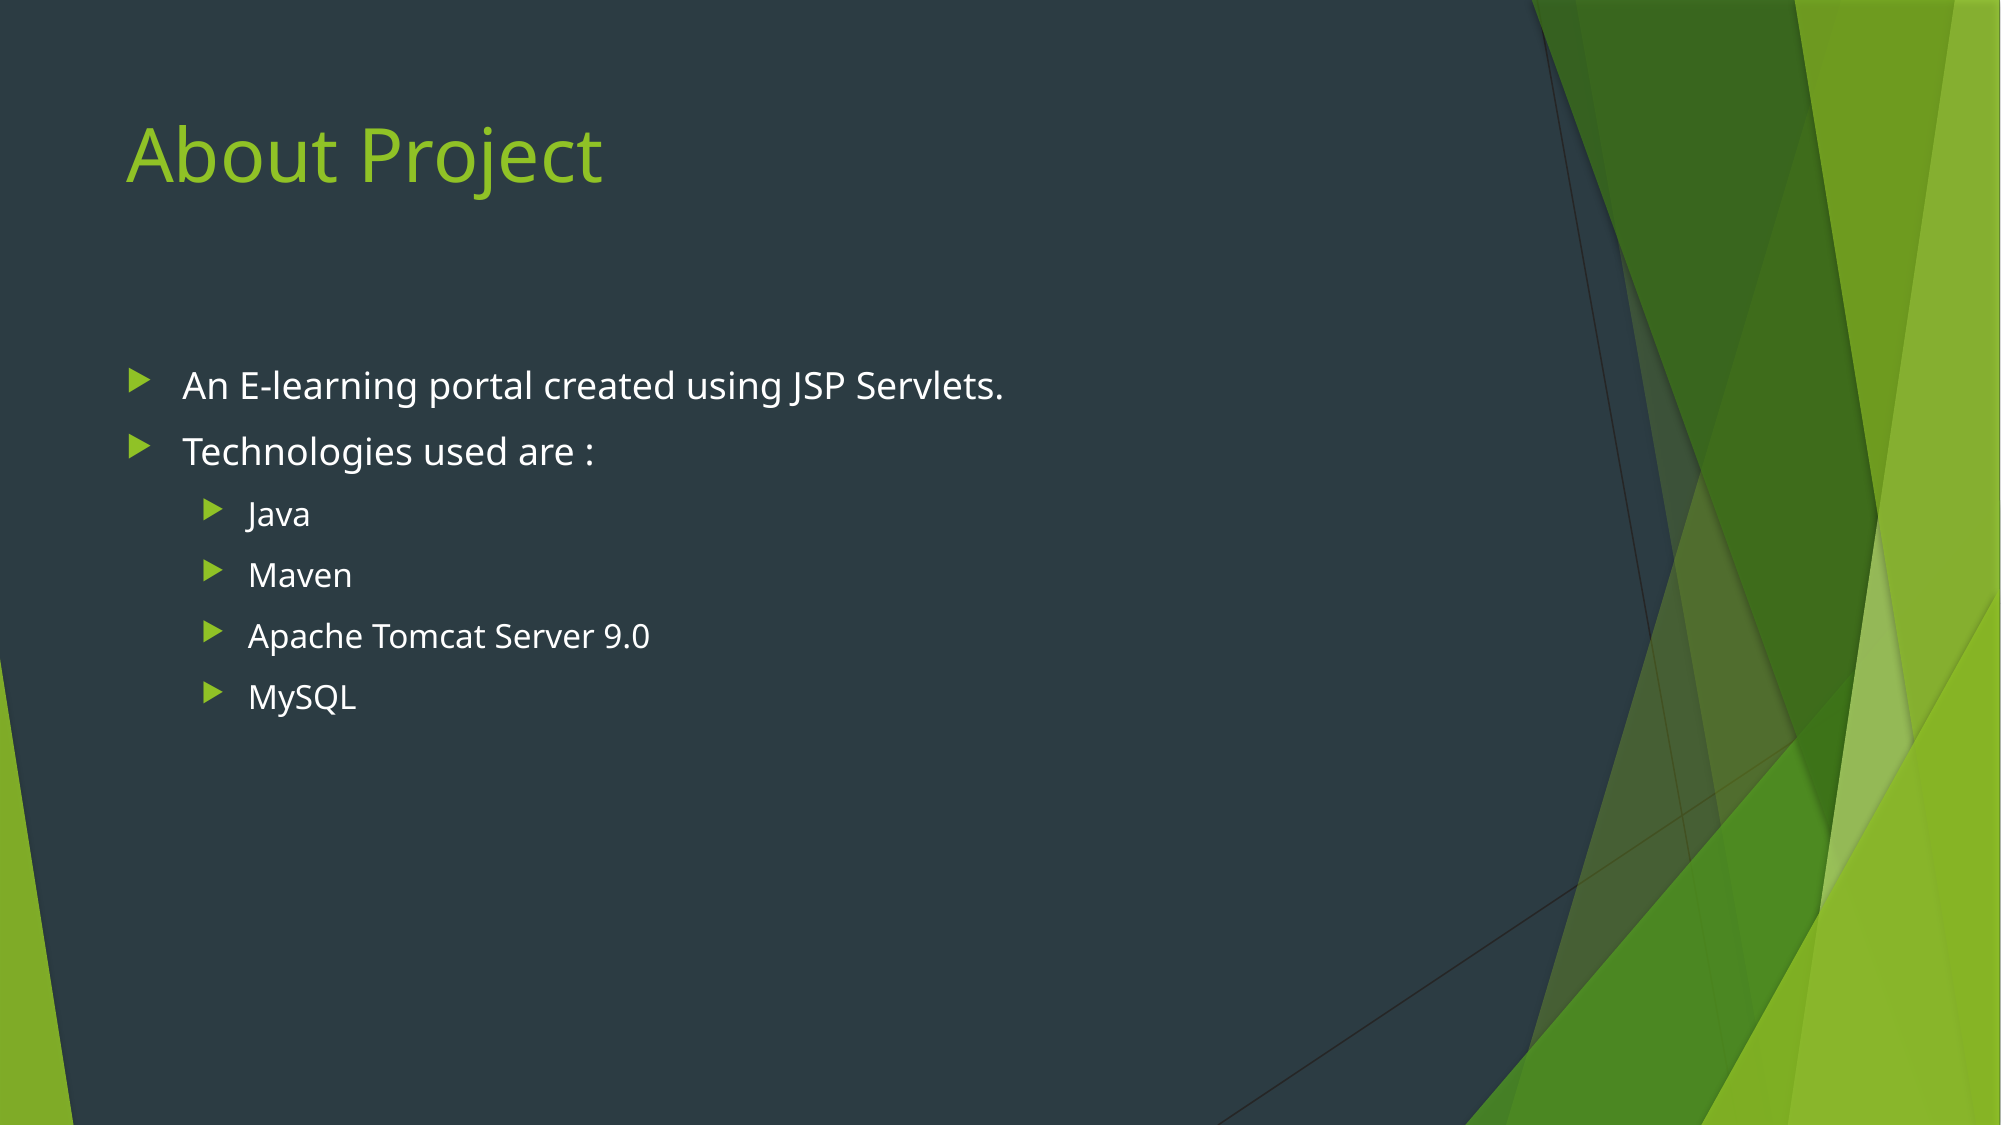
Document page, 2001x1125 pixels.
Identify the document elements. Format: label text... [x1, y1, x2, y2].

list An E-learning portal created using JSP Servlets. Technologies used are : Java Maven Apache Tomcat Server 9.0 MySQL [111, 354, 1522, 992]
title About Project [111, 99, 1522, 317]
